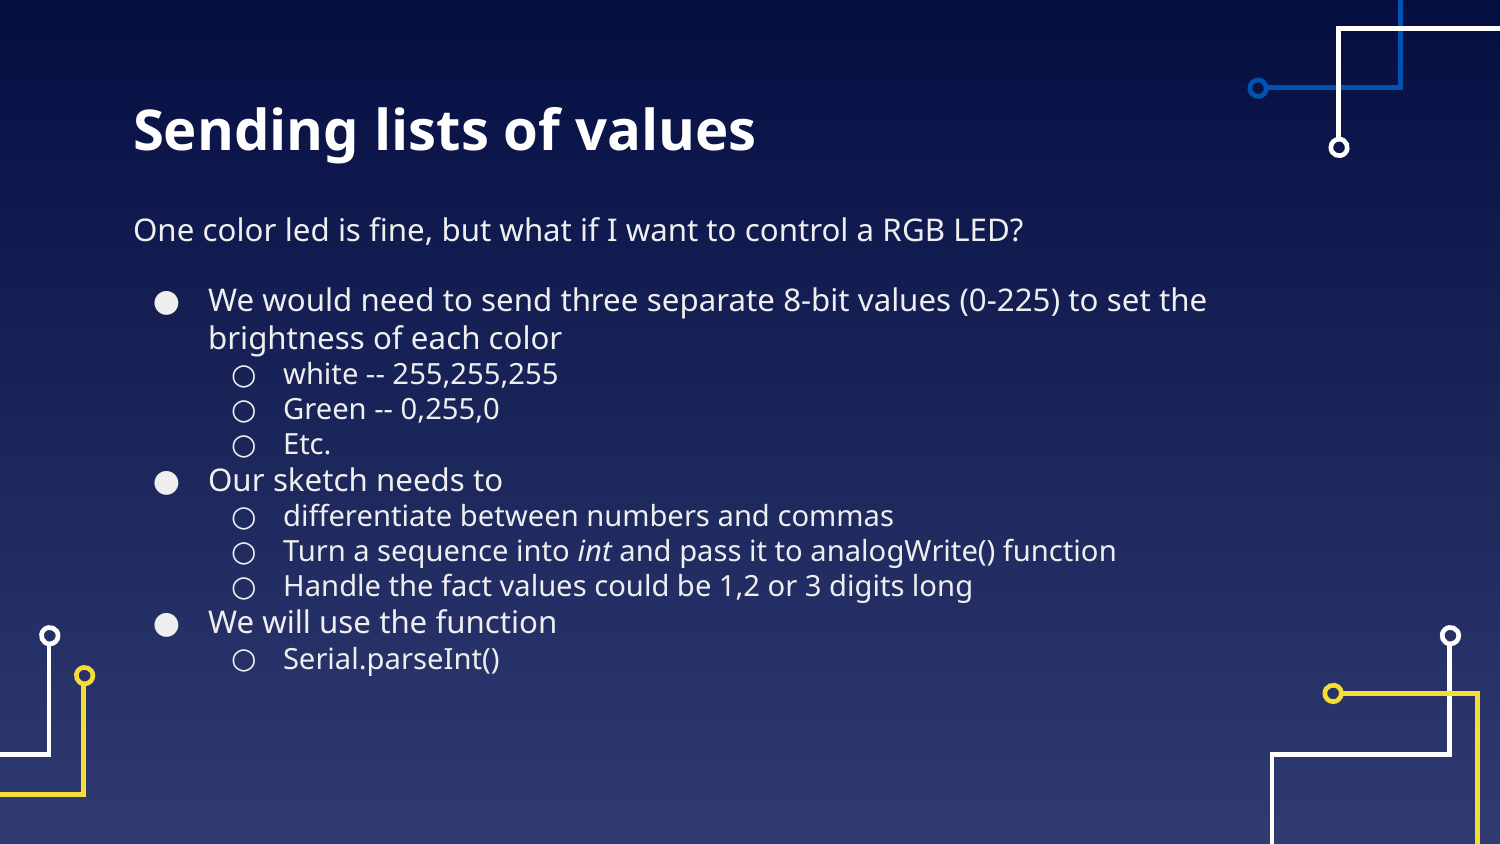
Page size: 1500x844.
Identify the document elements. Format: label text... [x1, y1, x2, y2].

title Sending lists of values [118, 88, 1382, 167]
list One color led is fine, but what if I want to control a RGB LED? We would need to send three separate 8-bit values (0-225) to set the brightness of each color white -- 255,255,255 Green -- 0,255,0 Etc. Our sketch needs to differentiate between numbers and commas Turn a sequence into int and pass it to analogWrite() function Handle the fact values could be 1,2 or 3 digits long We will use the function Serial.parseInt() [118, 194, 1382, 756]
